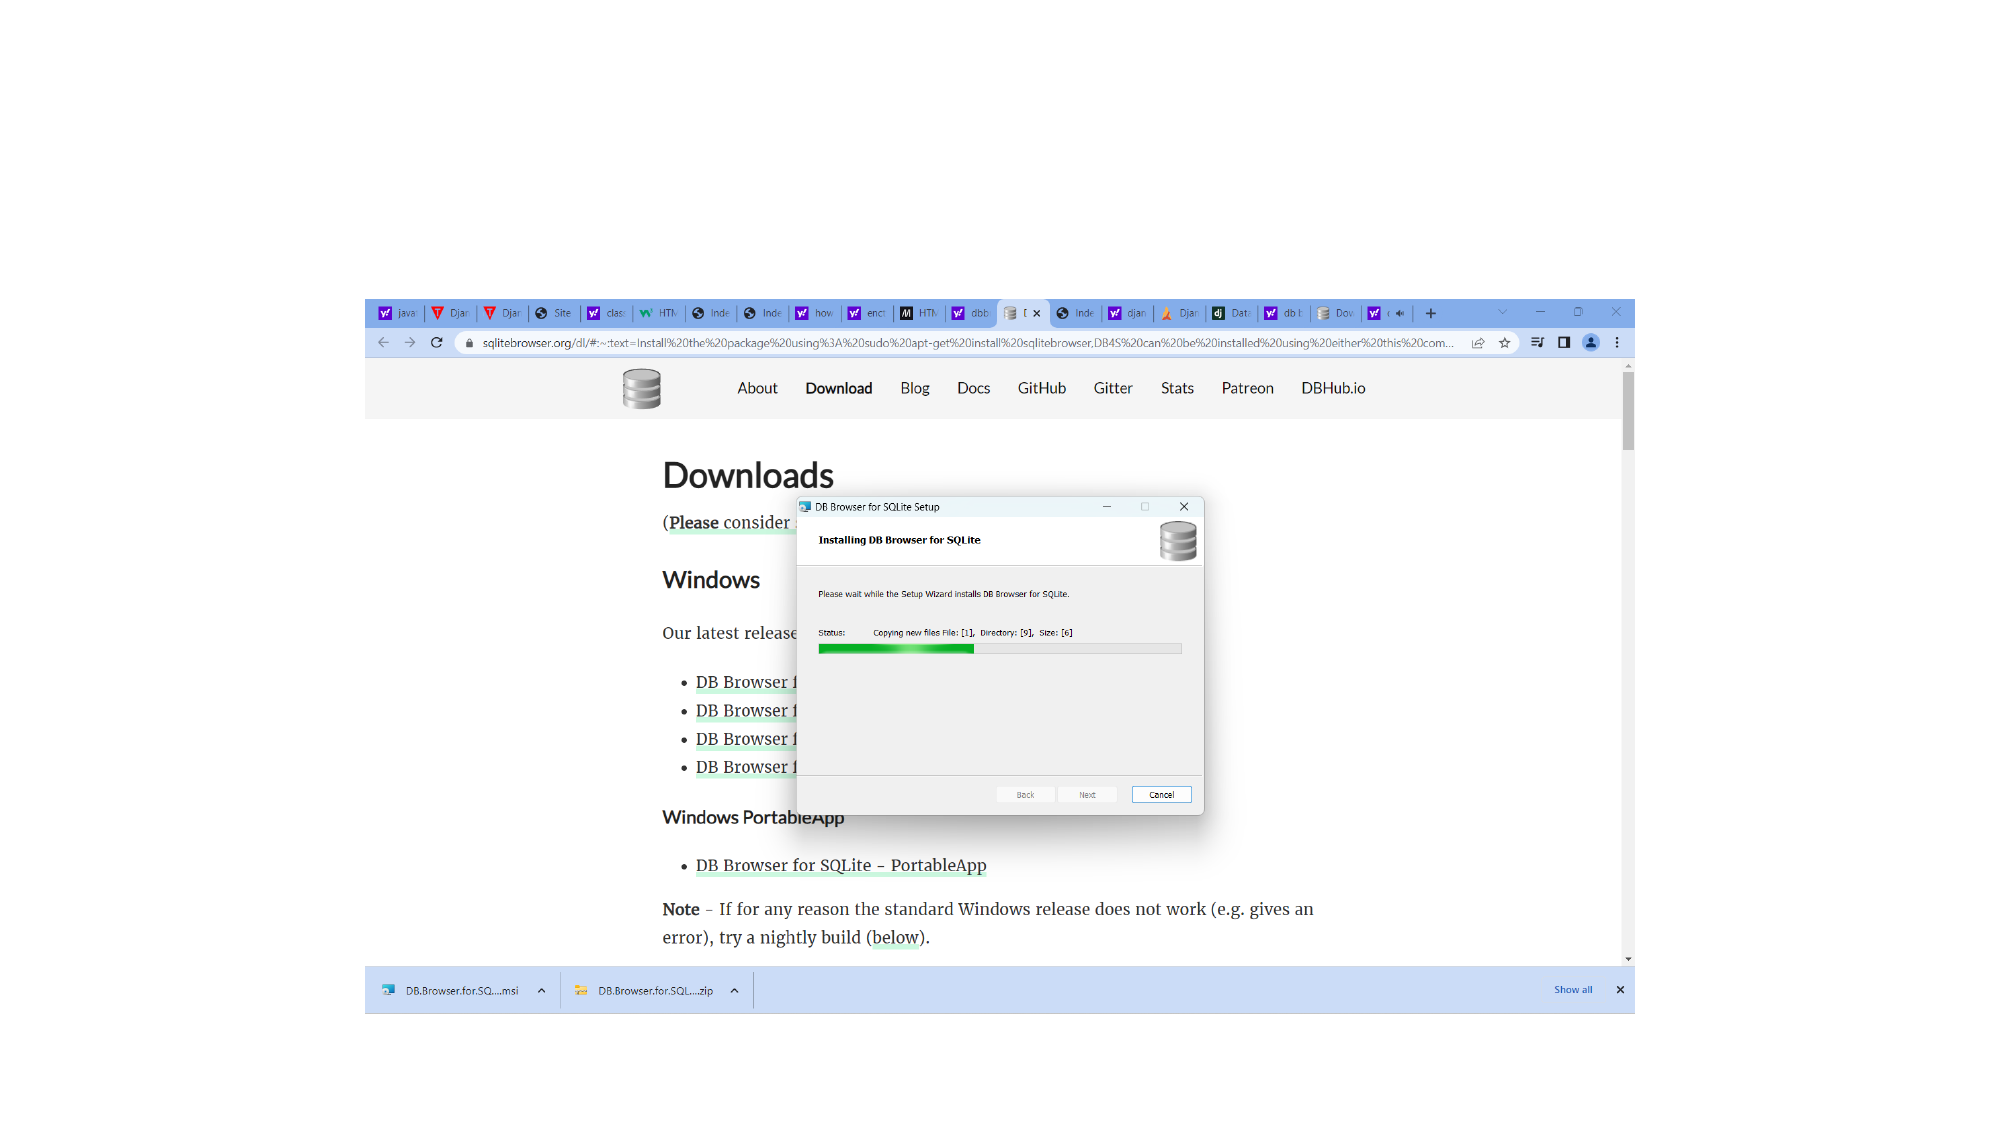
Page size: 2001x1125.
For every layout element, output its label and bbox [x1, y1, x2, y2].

list [365, 299, 1635, 1014]
